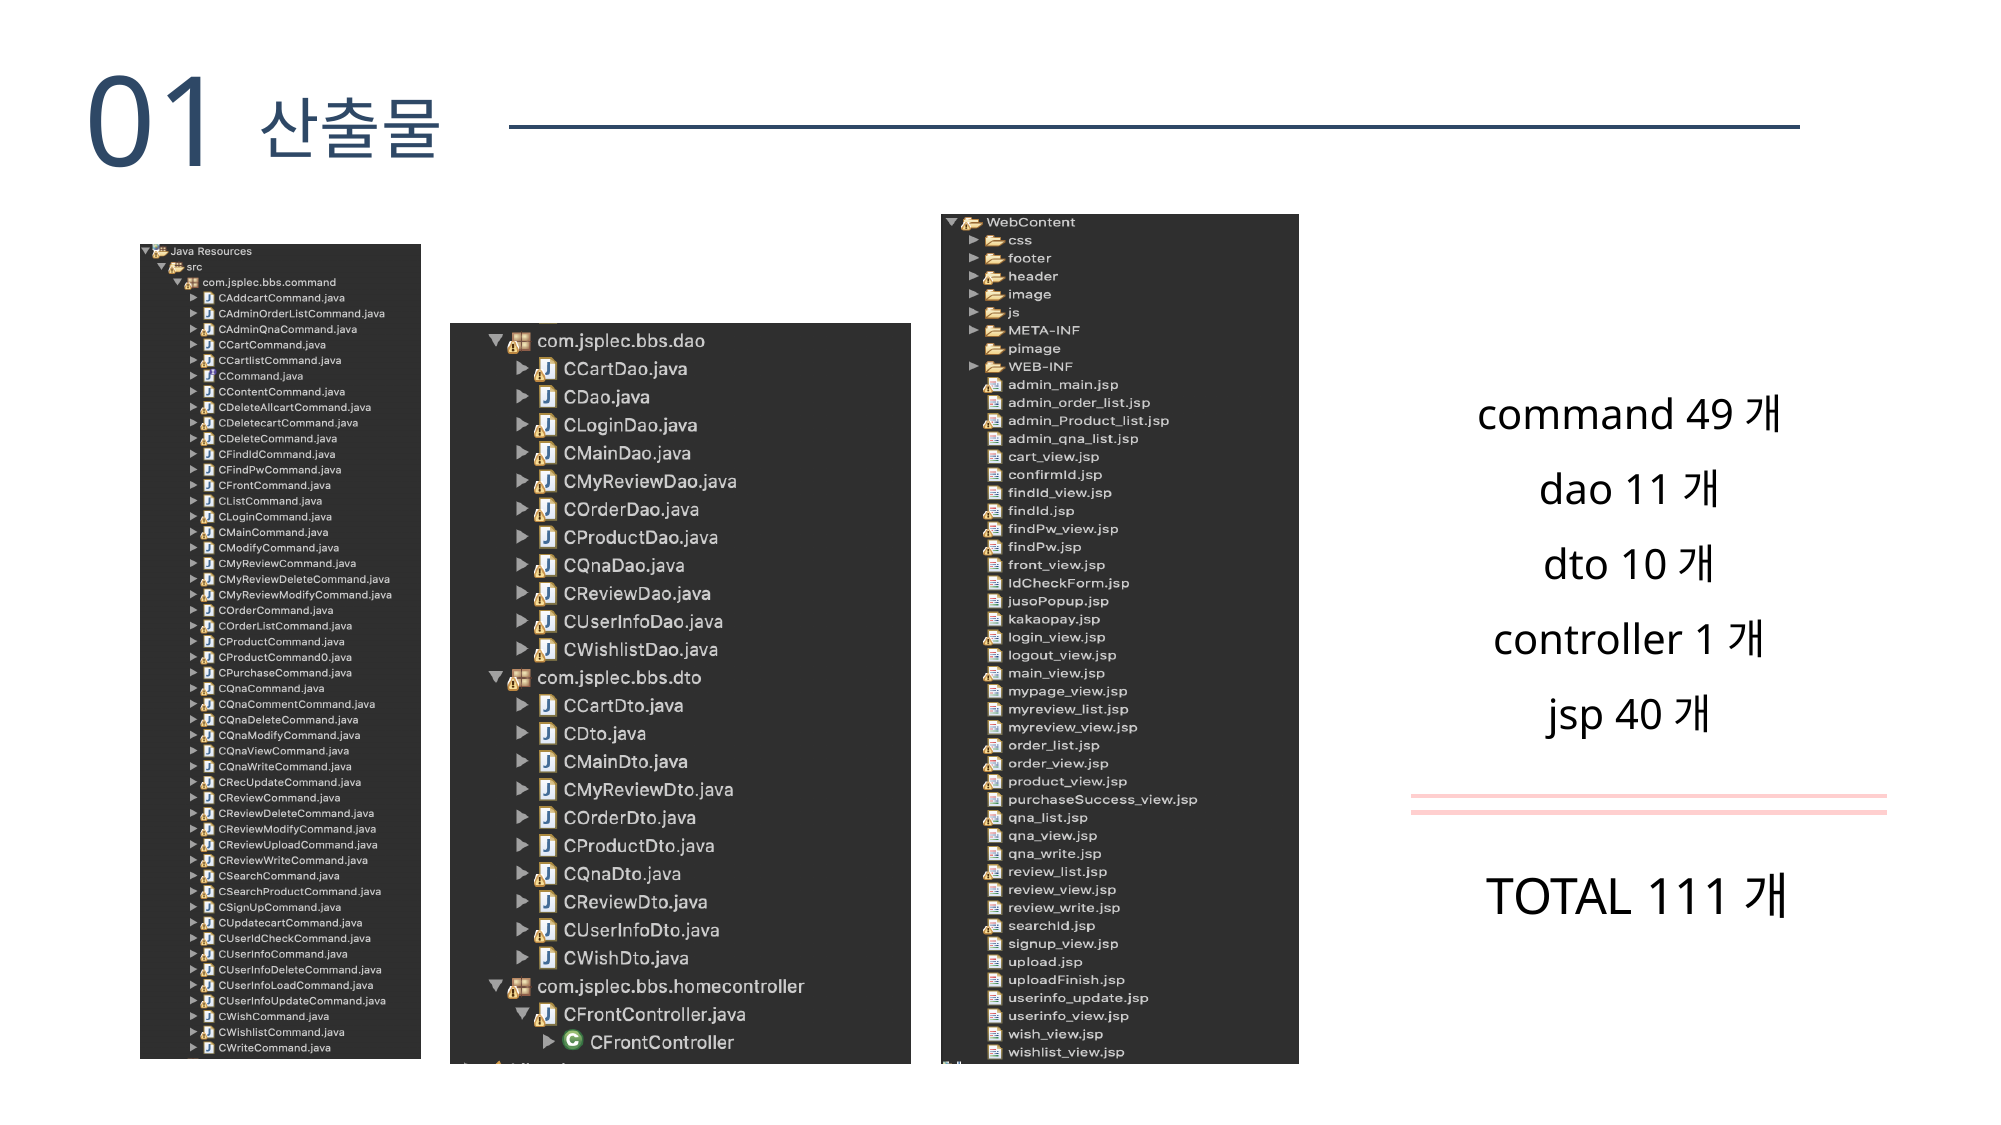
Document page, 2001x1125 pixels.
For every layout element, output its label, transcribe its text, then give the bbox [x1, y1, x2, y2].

picture [450, 323, 911, 1064]
text_box TOTAL 111개 [1436, 827, 1840, 933]
picture [140, 244, 421, 1059]
text_box 산출물 [243, 79, 458, 174]
text_box 01 [16, 34, 297, 200]
text_box command 49개 dao 11개 dto 10개 controller 1개 jsp 40개 [1428, 355, 1831, 746]
picture [941, 214, 1300, 1064]
